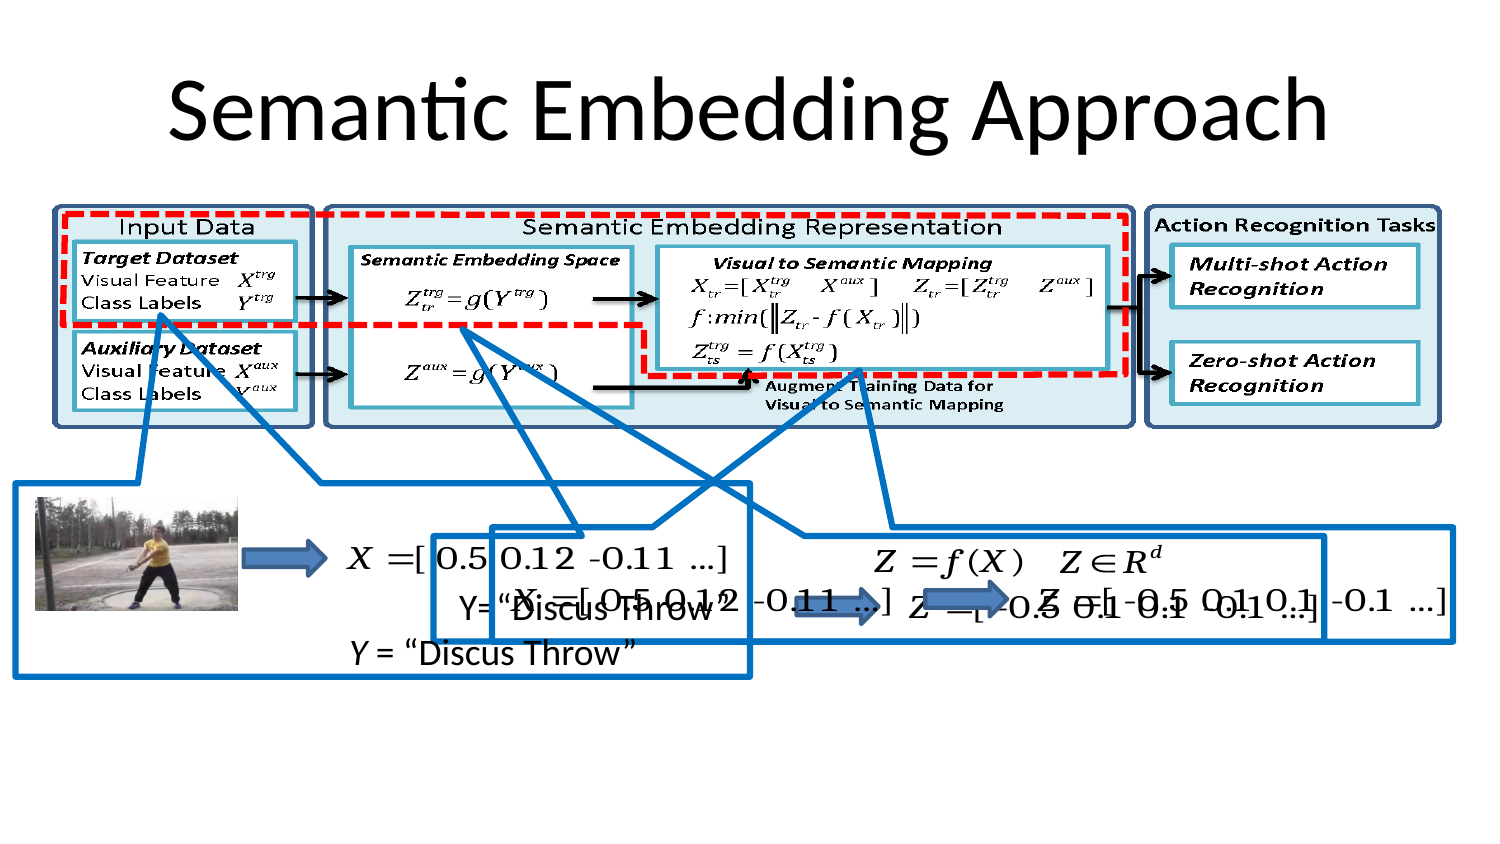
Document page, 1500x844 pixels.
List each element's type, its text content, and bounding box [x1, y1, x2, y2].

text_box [754, 527, 1454, 642]
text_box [15, 483, 751, 682]
picture [46, 201, 1449, 431]
title Semantic Embedding Approach [75, 33, 1425, 175]
